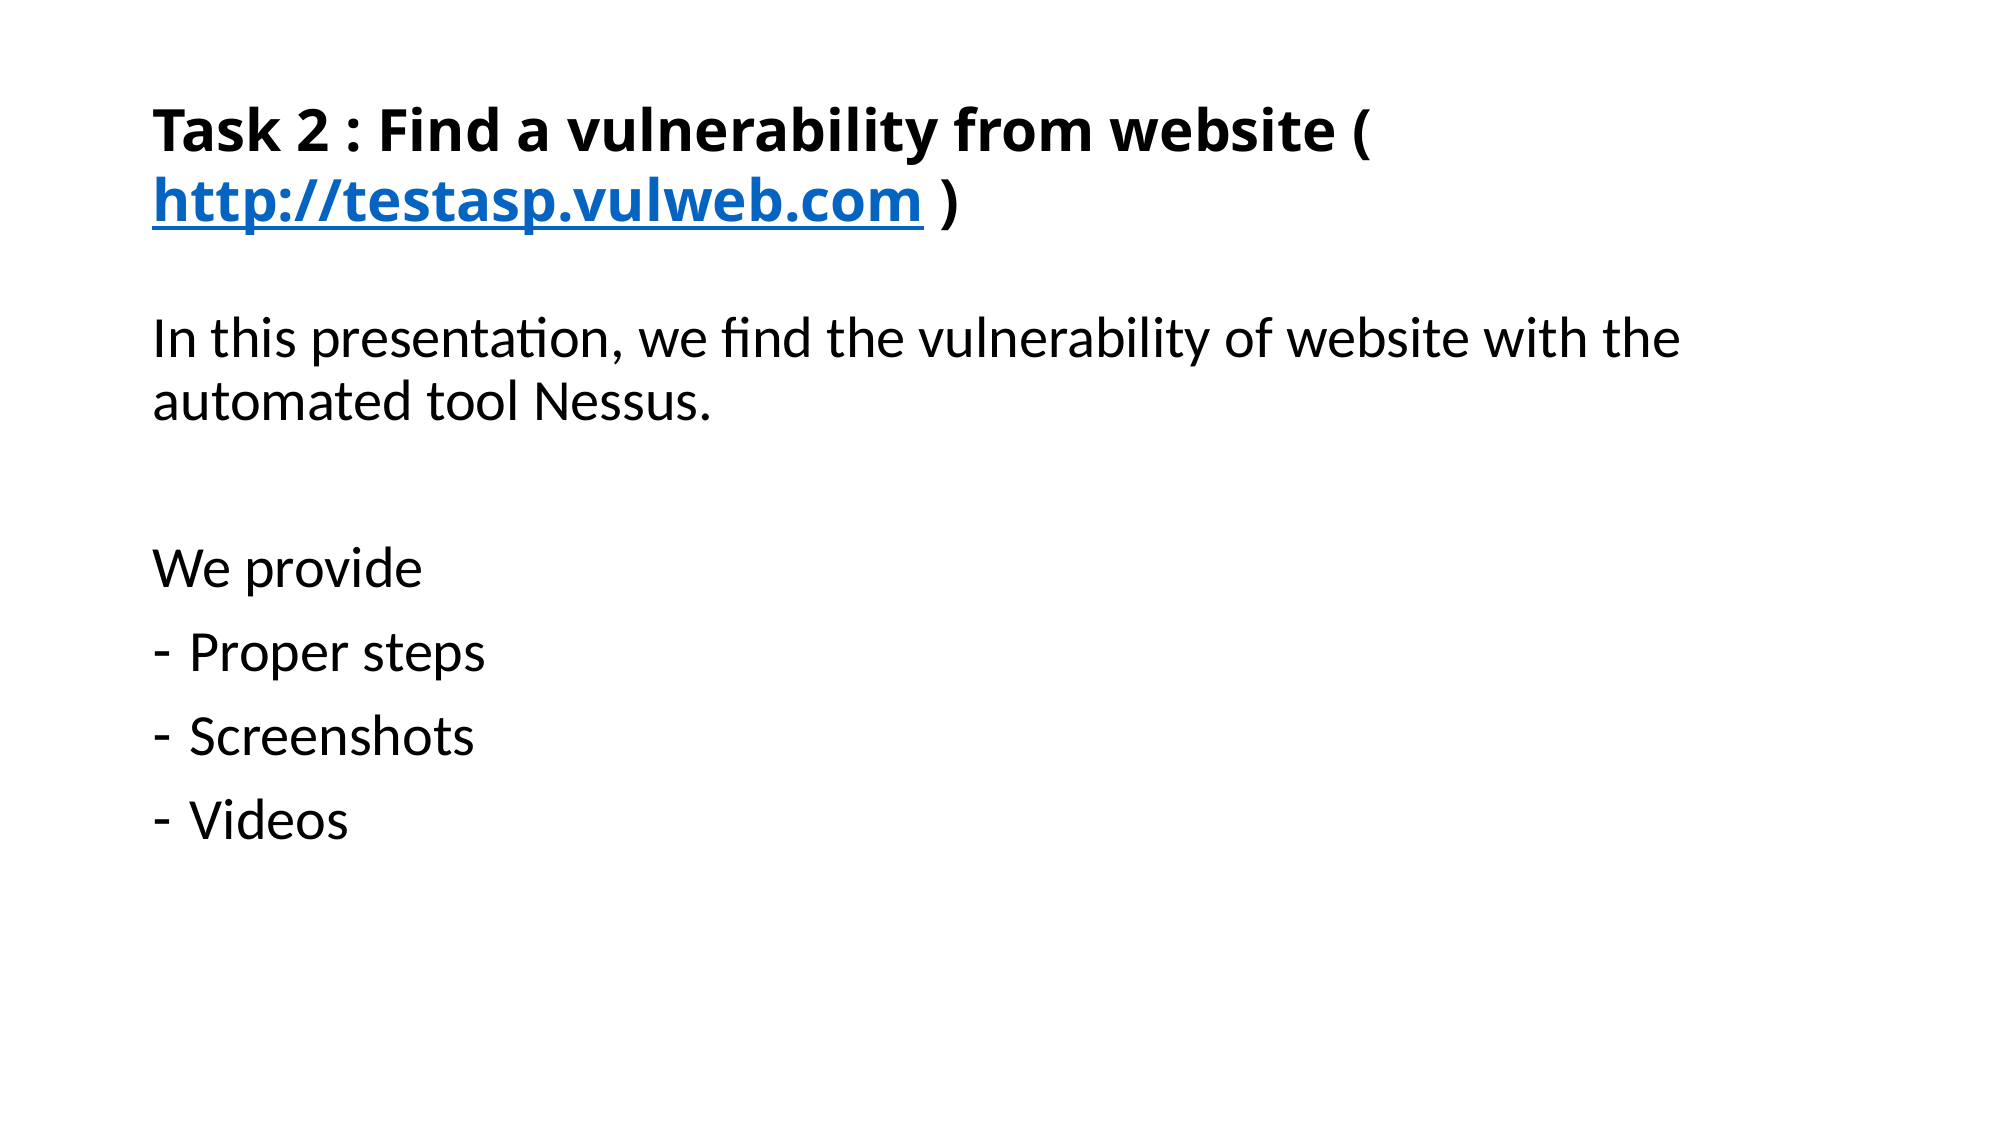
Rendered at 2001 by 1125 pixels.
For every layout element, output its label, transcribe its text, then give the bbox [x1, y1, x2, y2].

list In this presentation, we find the vulnerability of website with the automated tool Nessus. We provide Proper steps Screenshots Videos [137, 299, 1863, 1014]
title Task 2 : Find a vulnerability from website ( http://testasp.vulweb.com ) [137, 59, 1863, 278]
